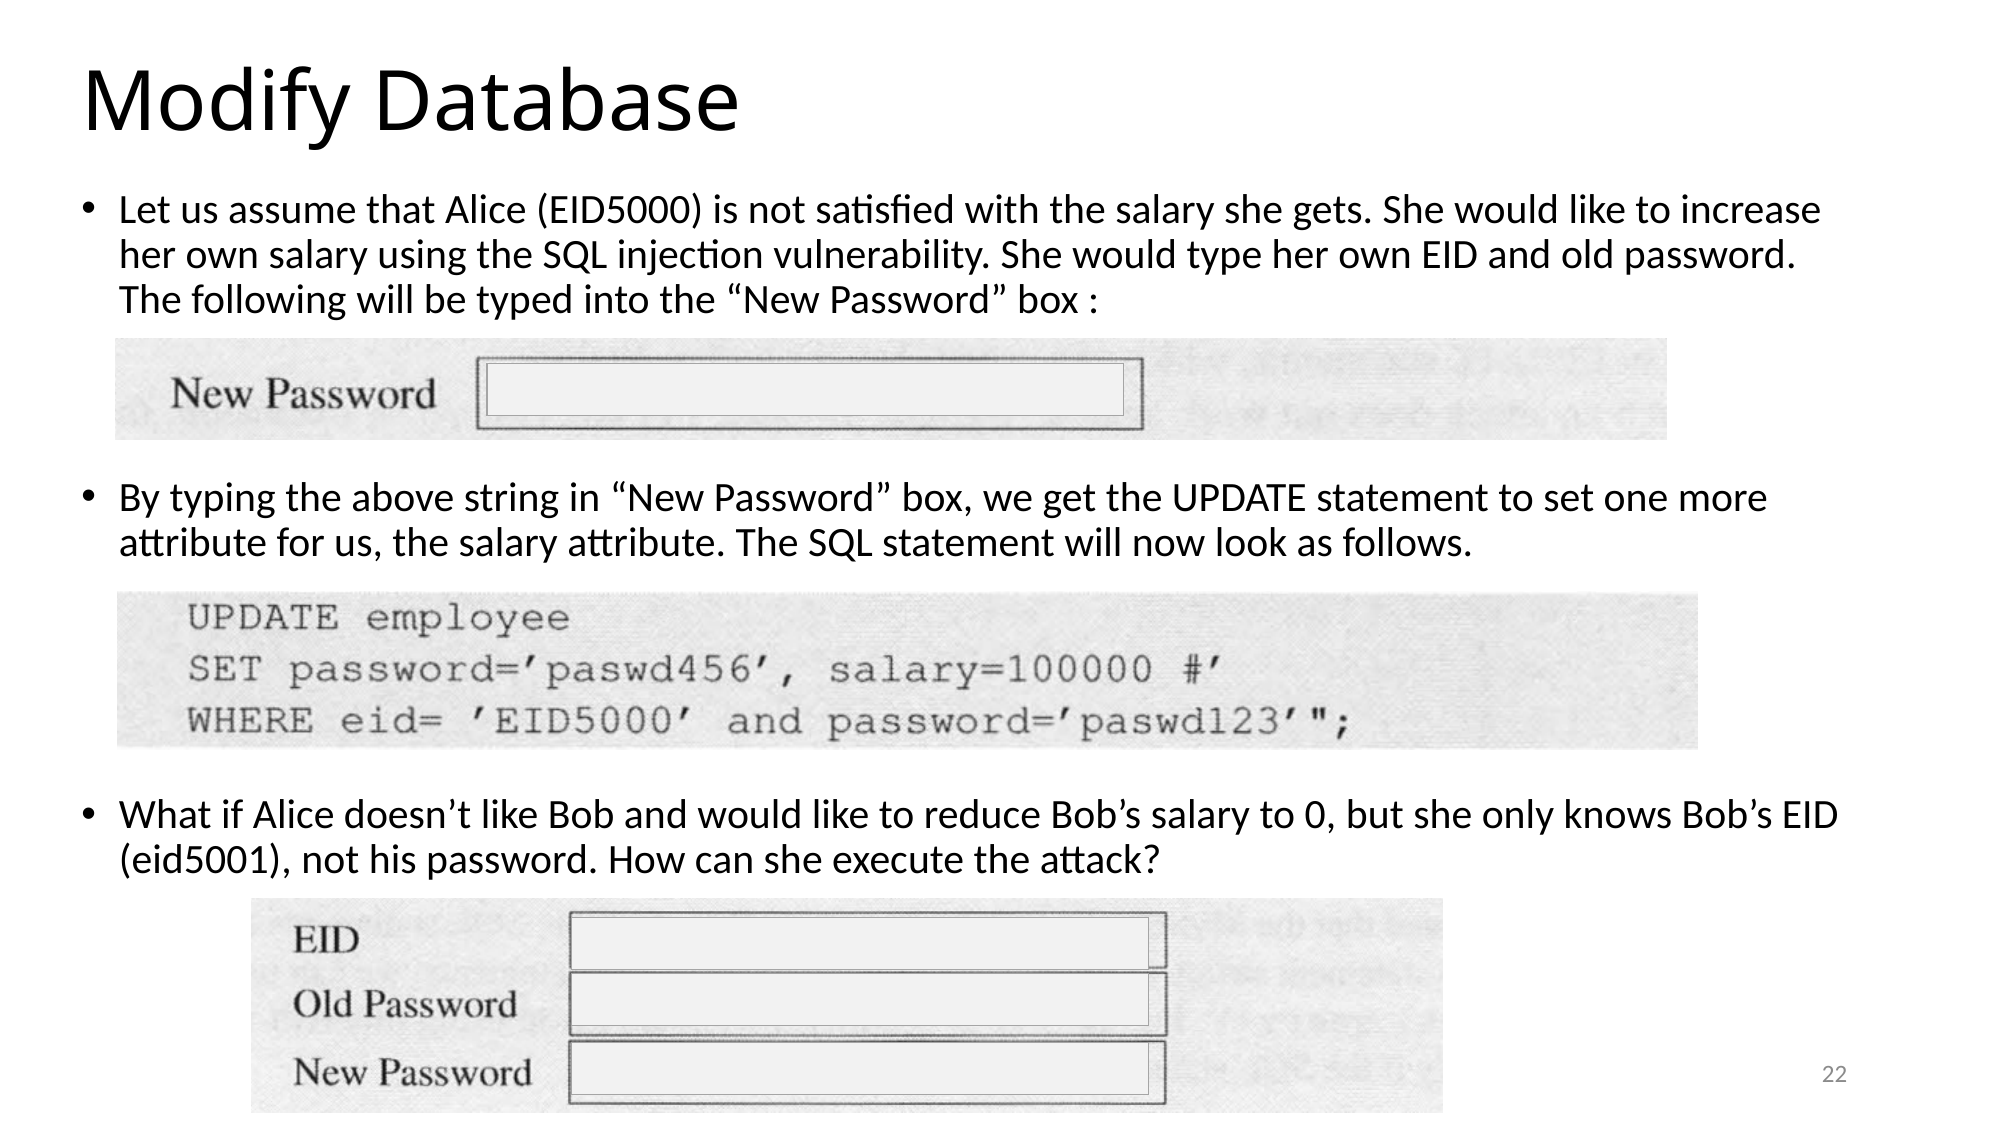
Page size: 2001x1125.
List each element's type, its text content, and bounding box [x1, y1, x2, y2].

list Let us assume that Alice (EID5000) is not satisfied with the salary she gets. She would like to increase her own salary using the SQL injection vulnerability. She would type her own EID and old password. The following will be typed into the “New Password” box : By typing the above string in “New Password” box, we get the UPDATE statement to set one more attribute for us, the salary attribute. The SQL statement will now look as follows. What if Alice doesn’t like Bob and would like to reduce Bob’s salary to 0, but she only knows Bob’s EID (eid5001), not his password. How can she execute the attack? [66, 156, 1863, 1023]
picture [251, 898, 1443, 1113]
picture [115, 338, 1667, 440]
title Modify Database [66, 0, 1863, 156]
slide_number 22 [1443, 1042, 1863, 1103]
picture [117, 591, 1698, 750]
